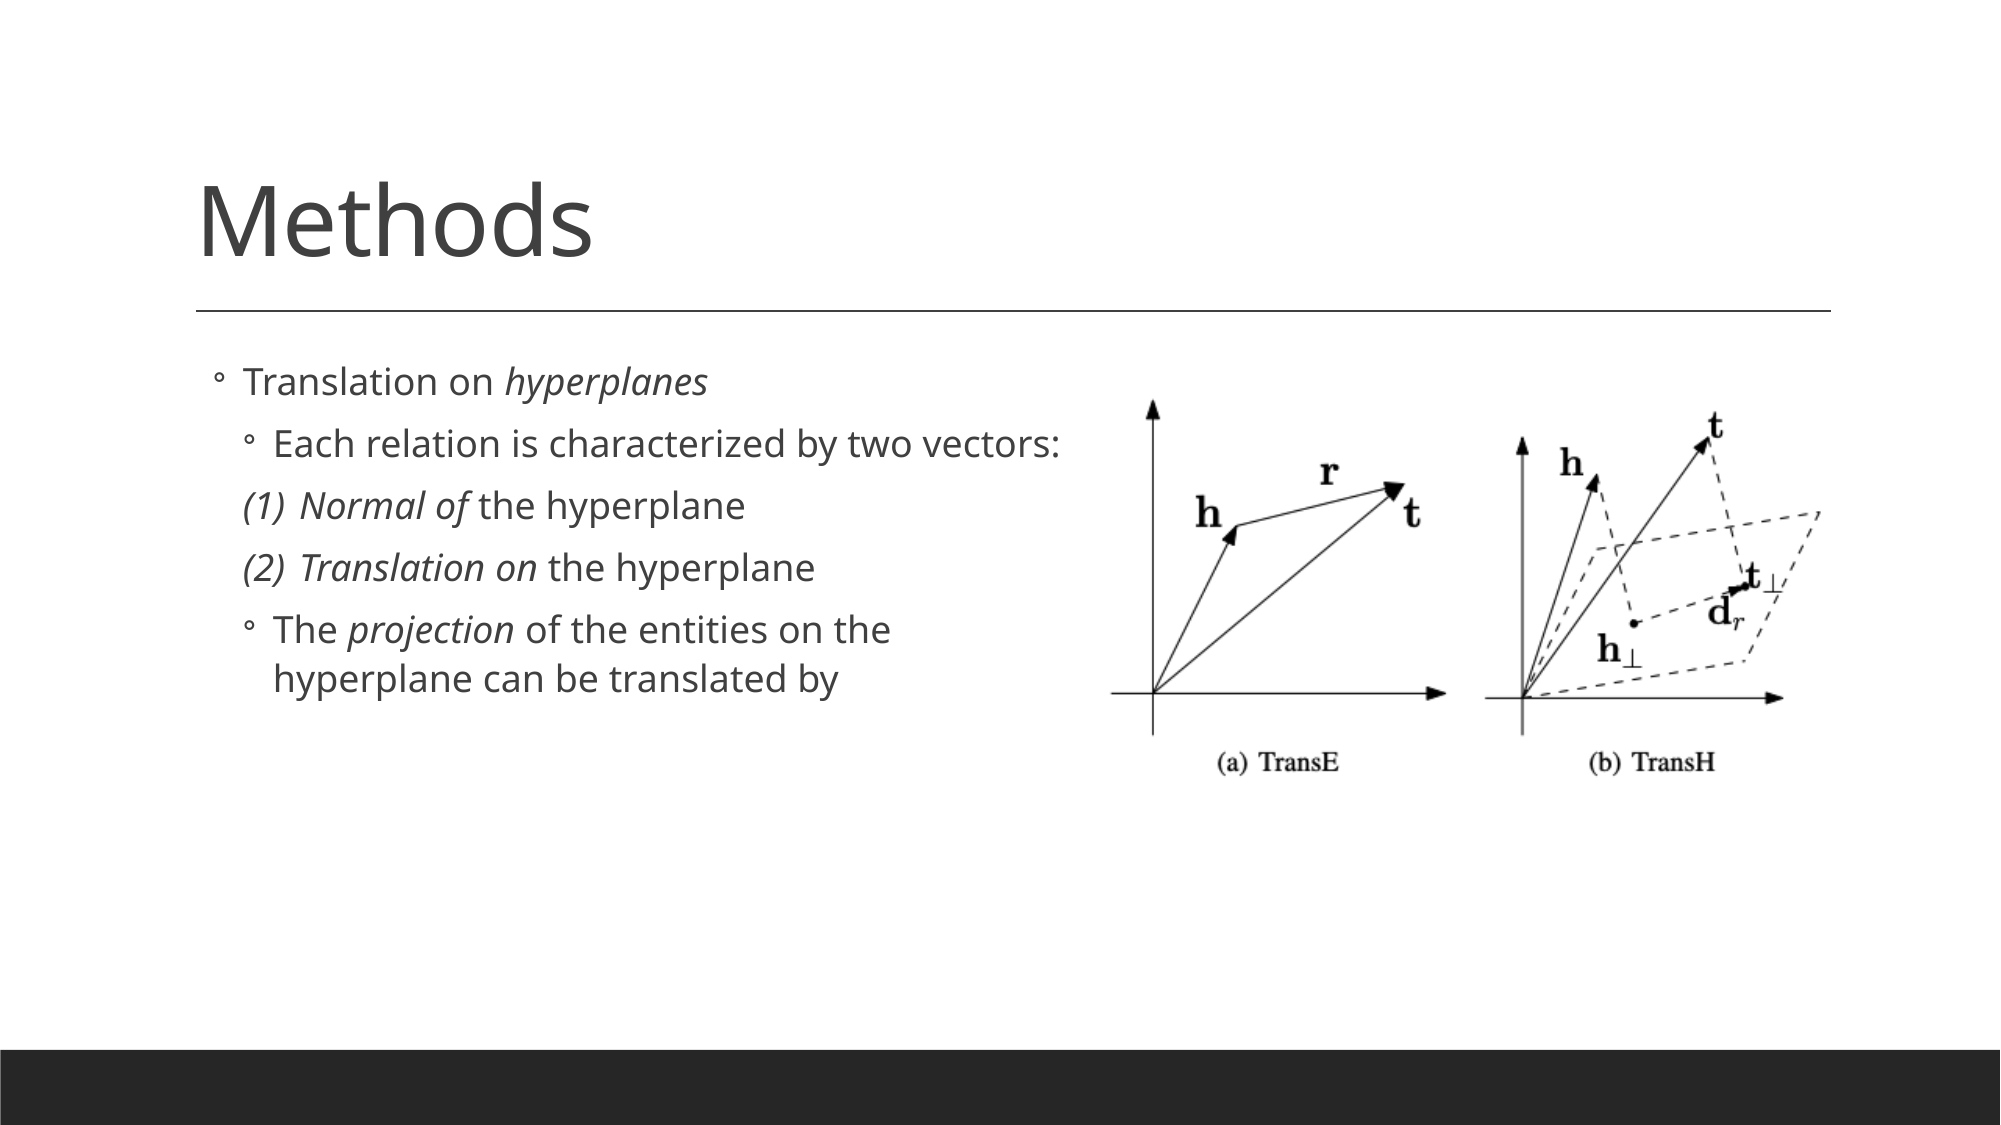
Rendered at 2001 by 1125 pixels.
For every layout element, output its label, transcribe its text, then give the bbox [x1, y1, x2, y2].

picture [1064, 363, 1846, 802]
title Methods [180, 47, 1830, 285]
